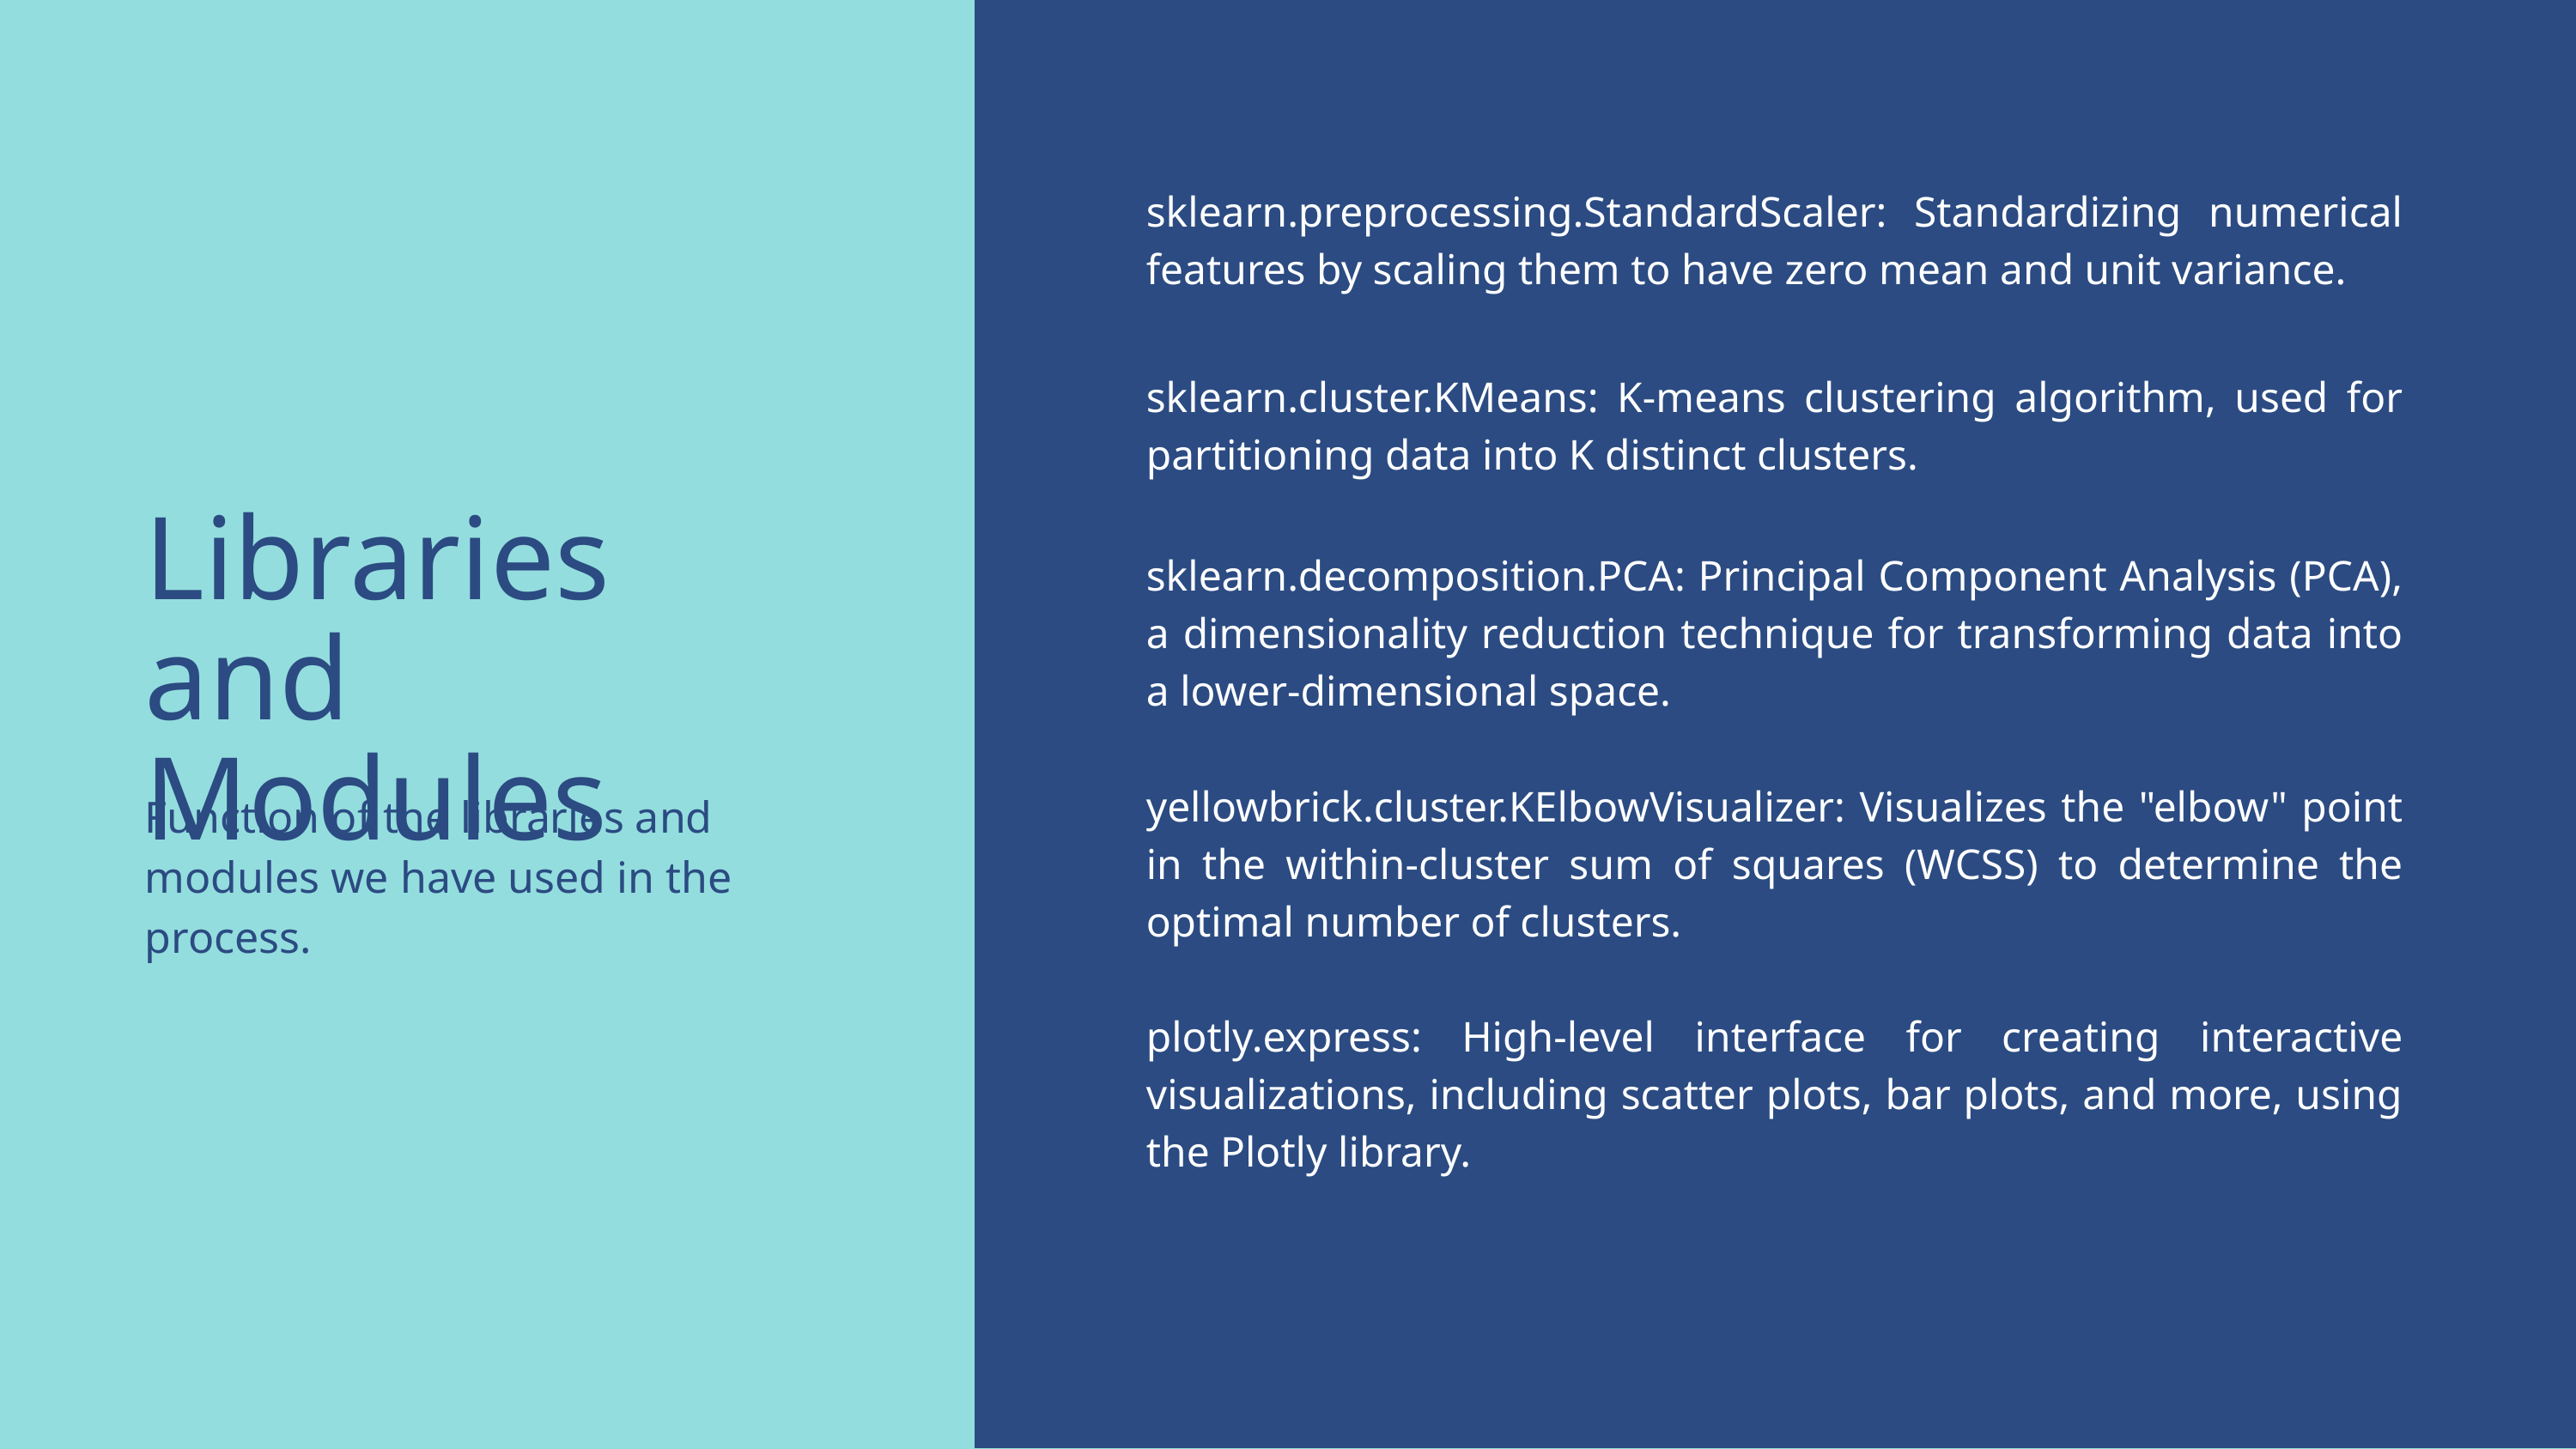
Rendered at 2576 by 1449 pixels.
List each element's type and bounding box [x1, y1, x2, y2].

text_box [144, 493, 833, 956]
text_box [974, 0, 2576, 1449]
